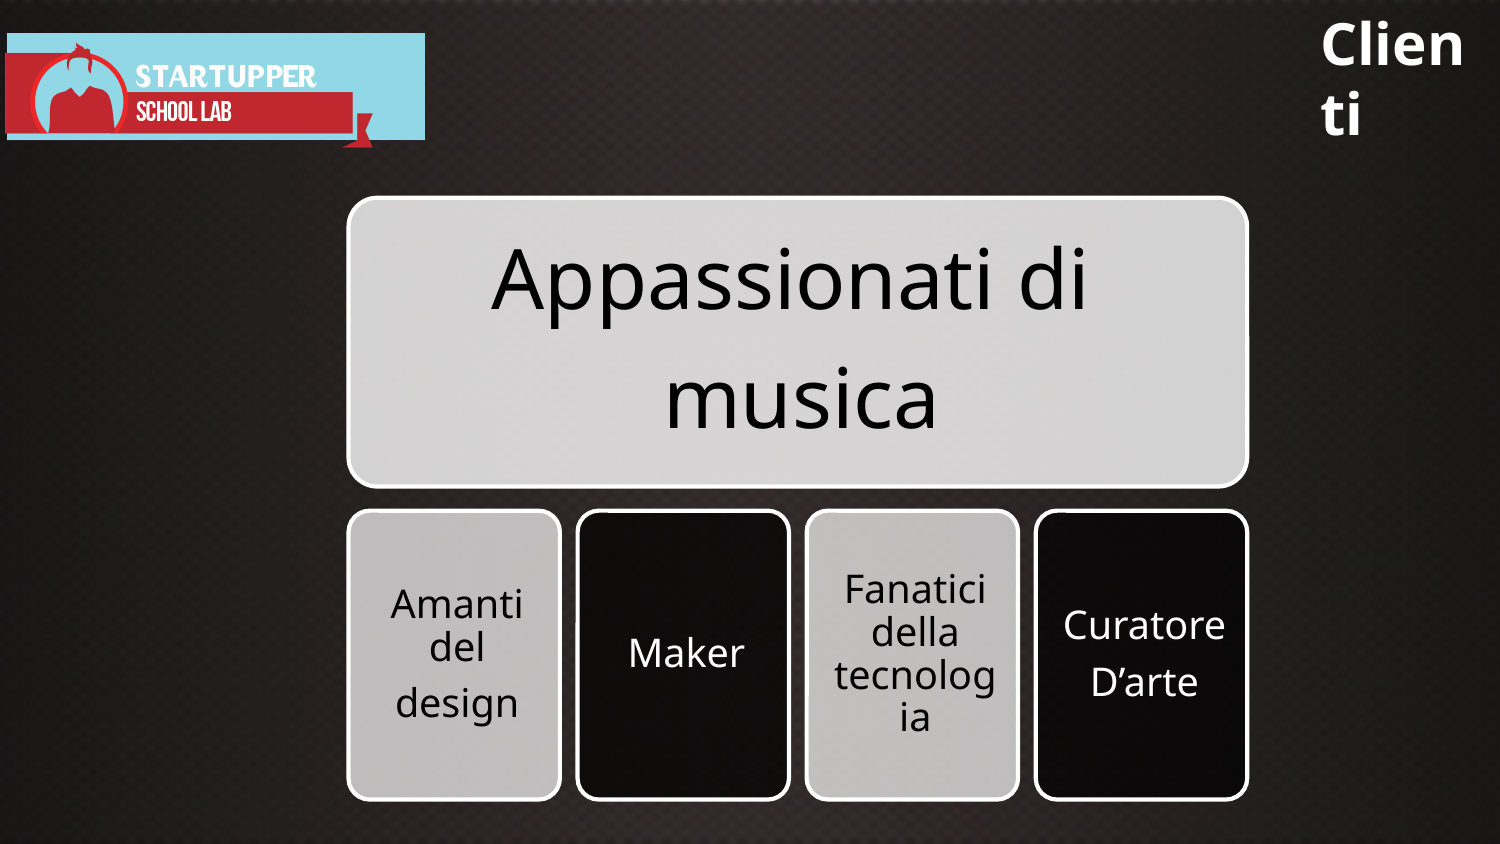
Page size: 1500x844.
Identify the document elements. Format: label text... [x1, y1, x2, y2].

picture [0, 0, 1500, 844]
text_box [348, 197, 1248, 801]
text_box Clienti [1304, 0, 1500, 86]
